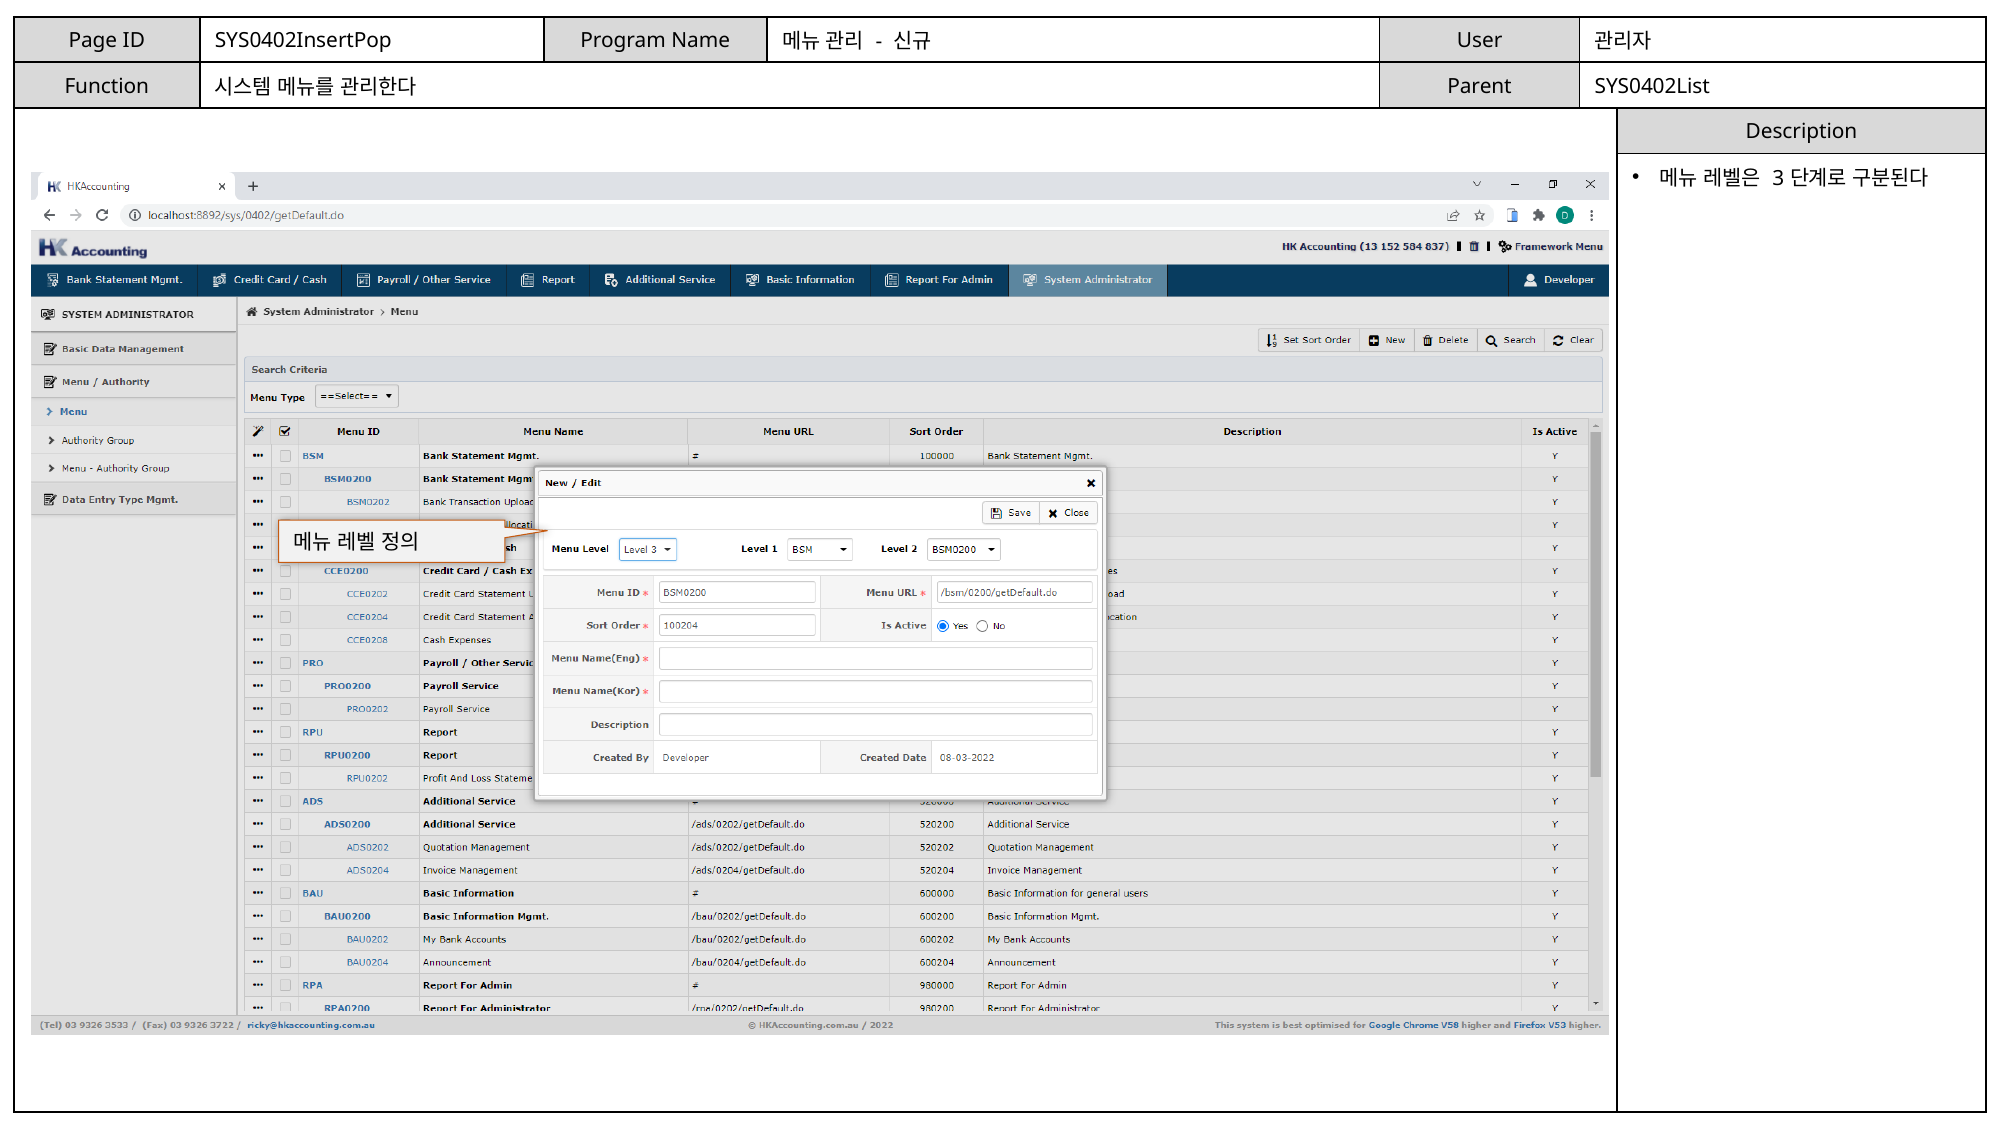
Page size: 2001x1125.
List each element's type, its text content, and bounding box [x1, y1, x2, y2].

table_header User [1380, 18, 1579, 61]
table_cell Parent [1380, 63, 1579, 107]
table_cell [15, 109, 1616, 1111]
table_cell Description [1618, 109, 1985, 153]
picture [31, 172, 1609, 1035]
table_header 메뉴 관리 - 신규 [768, 18, 1379, 61]
table_cell 메뉴 레벨은 3단계로 구분된다 [1618, 154, 1985, 1111]
table_header Page ID [15, 18, 199, 61]
table_header 관리자 [1580, 18, 1985, 61]
table_header SYS0402InsertPop [201, 18, 543, 61]
table_header Program Name [545, 18, 766, 61]
table_cell SYS0402List [1580, 63, 1985, 107]
table_cell 시스템 메뉴를 관리한다 [201, 63, 1379, 107]
table_cell Function [15, 63, 199, 107]
